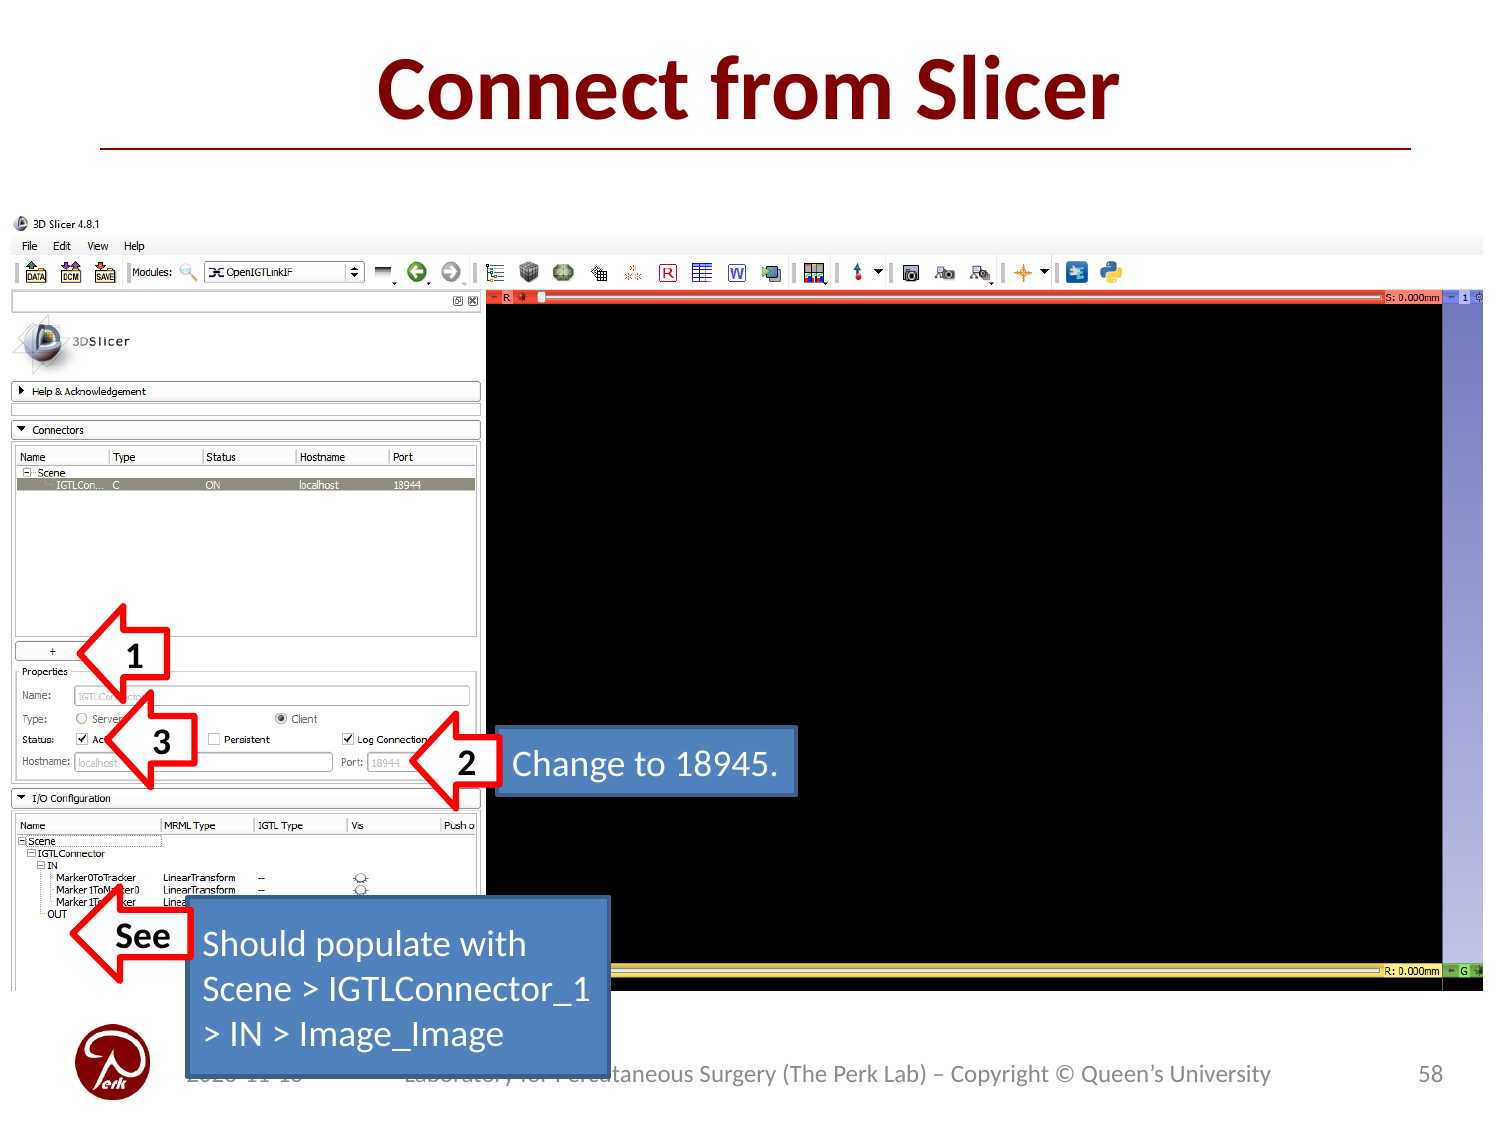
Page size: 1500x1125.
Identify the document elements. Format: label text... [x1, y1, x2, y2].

title Connect from Slicer [75, 7, 1425, 159]
text_box Should populate with Scene > IGTLConnector_1 > IN > Image_Image [185, 999, 611, 1079]
slide_number 58 [1352, 1042, 1459, 1103]
footer Laboratory for Percutaneous Surgery (The Perk Lab) – Copyright © Queen’s University [348, 1042, 1329, 1103]
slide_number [171, 1042, 325, 1103]
picture [75, 1024, 150, 1100]
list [11, 212, 1483, 991]
